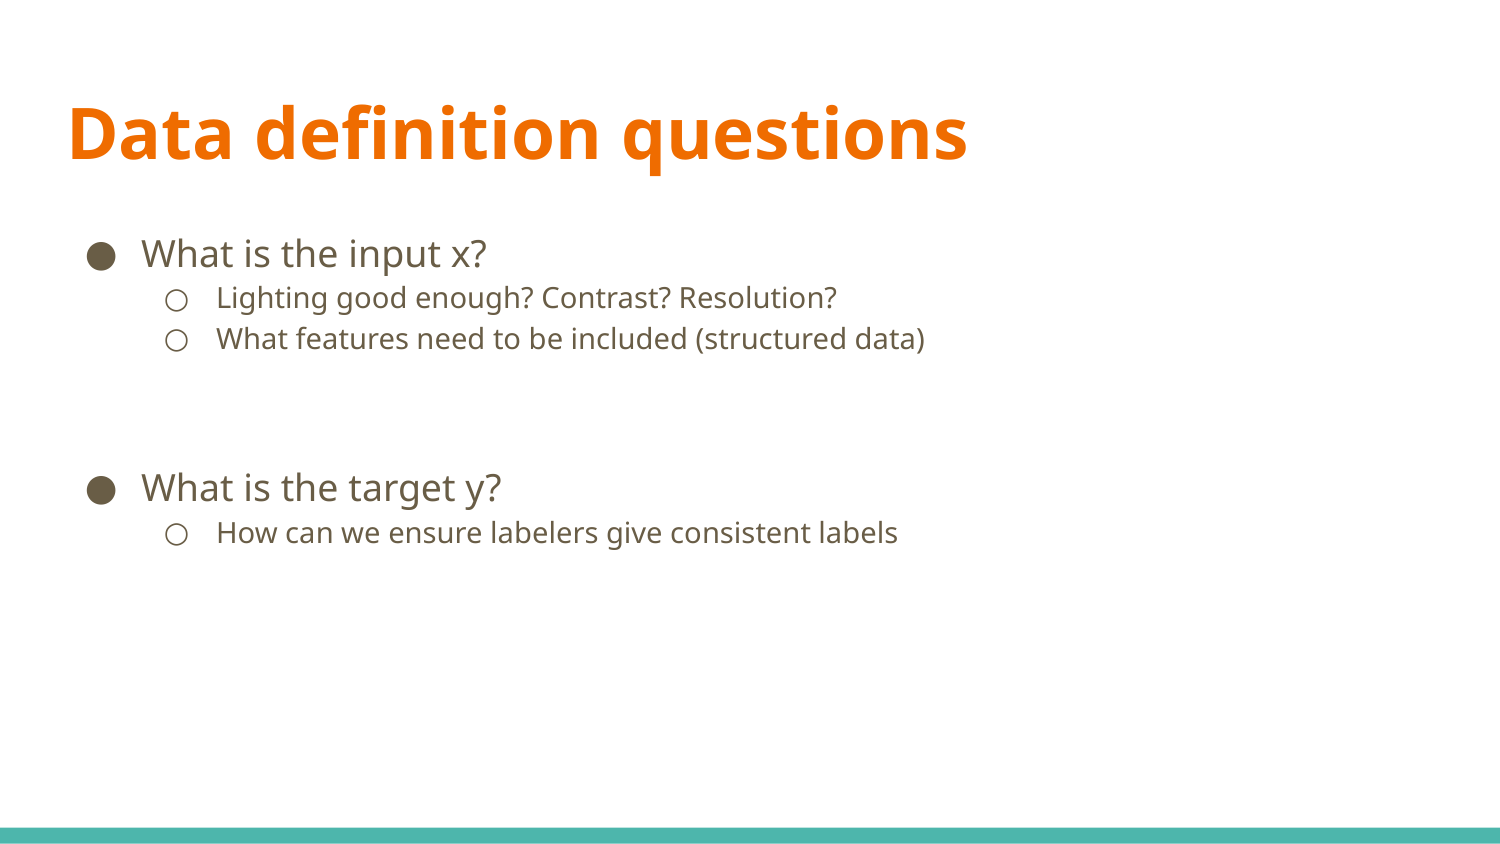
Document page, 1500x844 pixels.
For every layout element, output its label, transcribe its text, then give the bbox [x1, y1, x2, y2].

list What is the input x? Lighting good enough? Contrast? Resolution? What features need to be included (structured data) What is the target y? How can we ensure labelers give consistent labels [51, 207, 1449, 750]
title Data definition questions [51, 72, 1449, 189]
